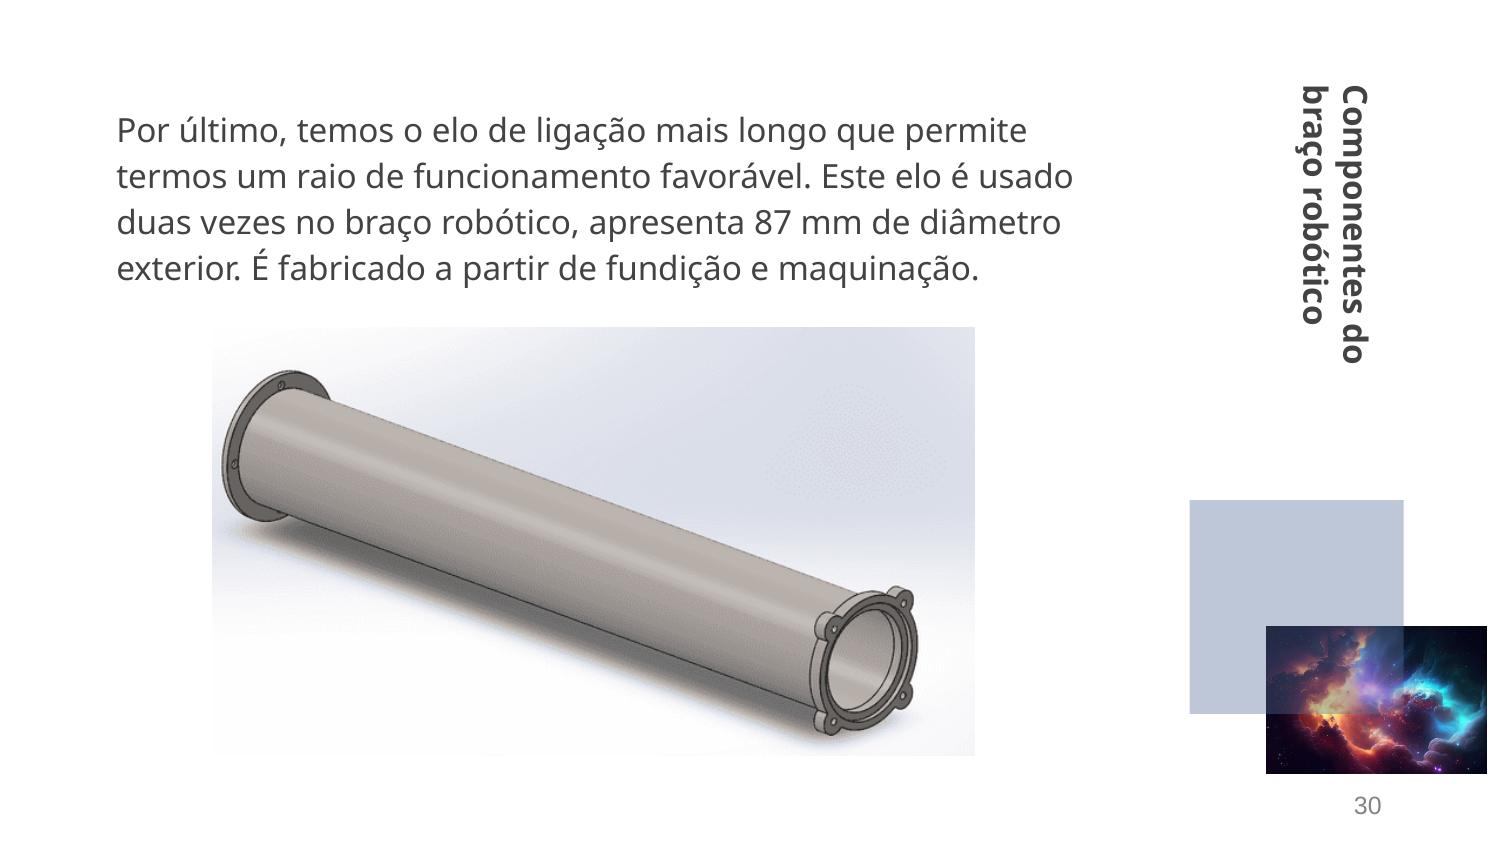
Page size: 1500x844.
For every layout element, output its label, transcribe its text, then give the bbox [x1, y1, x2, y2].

text_box [1189, 500, 1404, 714]
picture [211, 327, 975, 756]
slide_number 30 [1059, 782, 1397, 828]
list Por último, temos o elo de ligação mais longo que permite termos um raio de funcionamento favorável. Este elo é usado duas vezes no braço robótico, apresenta 87 mm de diâmetro exterior. É fabricado a partir de fundição e maquinação. [101, 88, 1119, 267]
picture [1265, 626, 1488, 774]
title Componentes do braço robótico [1296, 69, 1377, 478]
